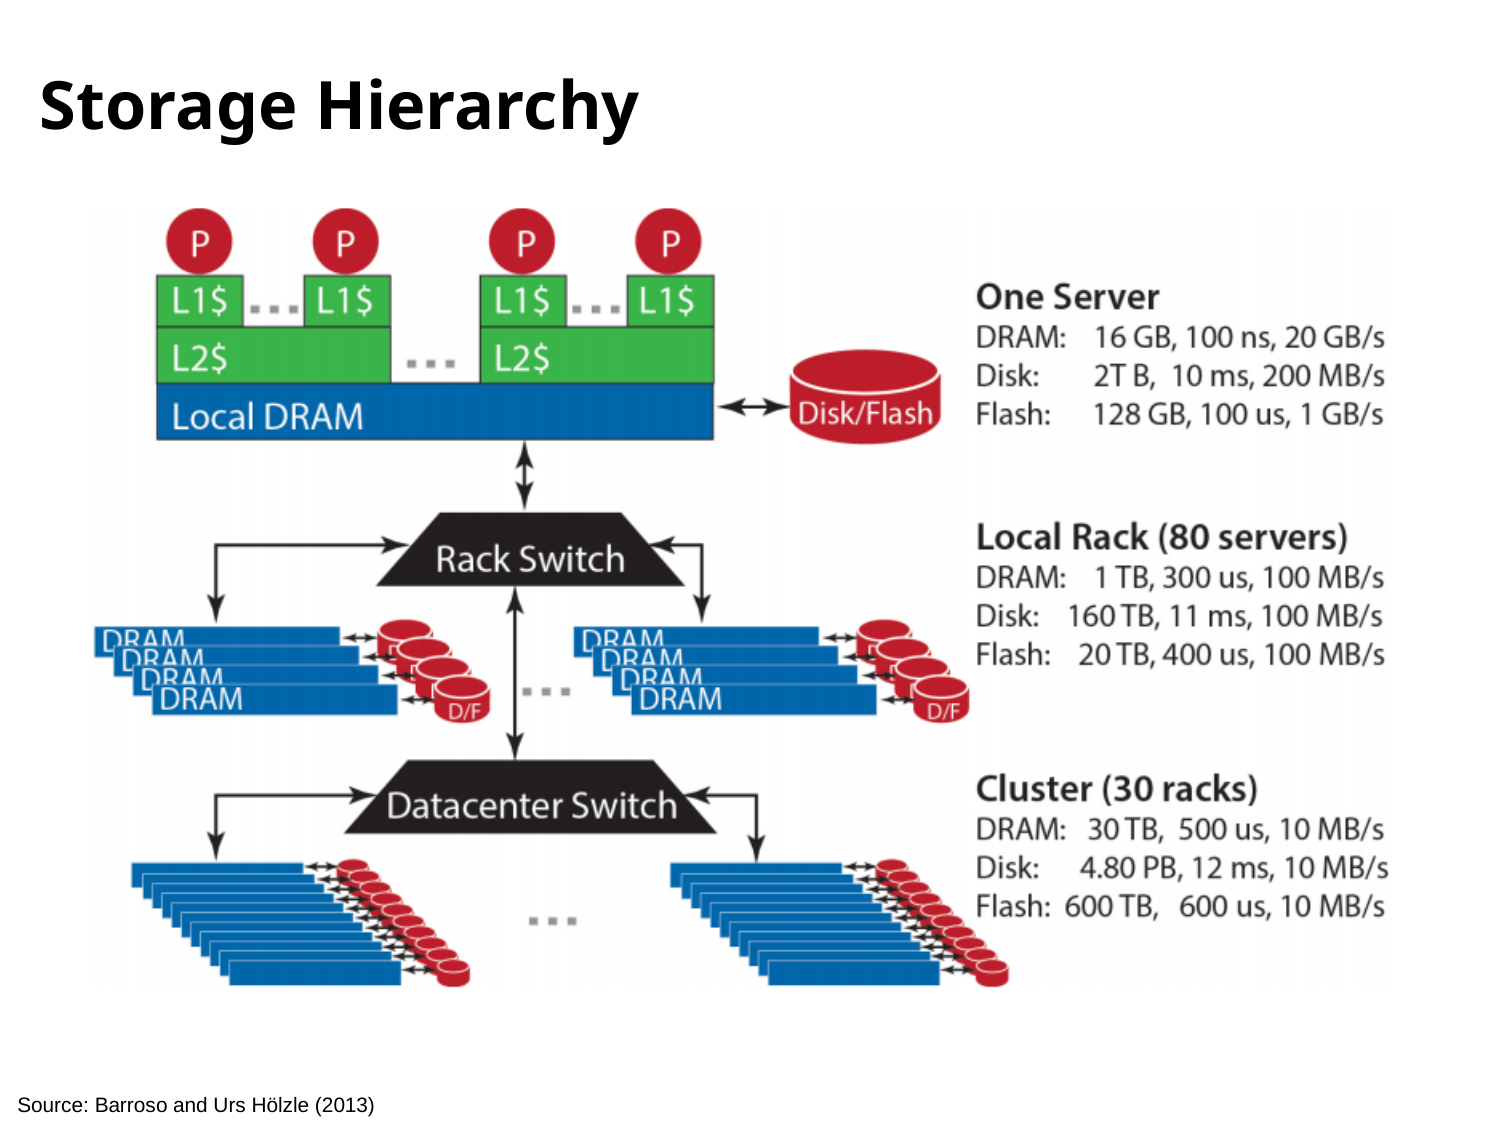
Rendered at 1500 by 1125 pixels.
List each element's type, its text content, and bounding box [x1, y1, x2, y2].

text_box Source: Barroso and Urs Hölzle (2013) [2, 1084, 390, 1125]
picture [74, 199, 1413, 1025]
title Storage Hierarchy [24, 18, 1451, 188]
